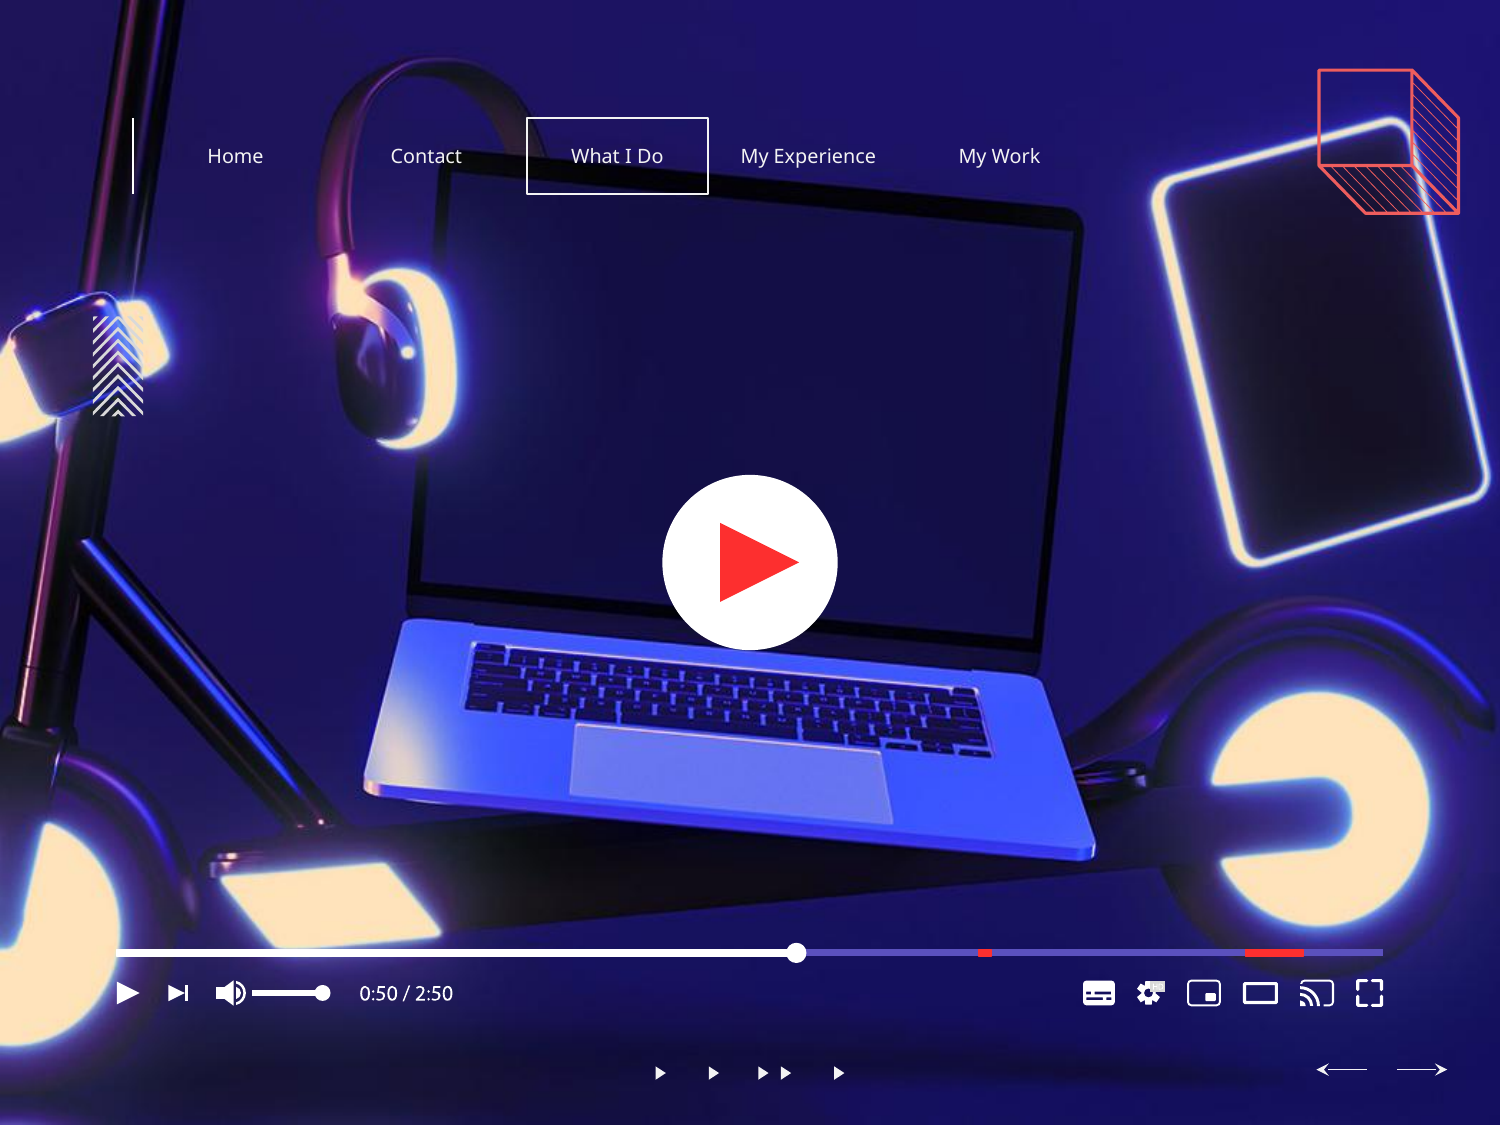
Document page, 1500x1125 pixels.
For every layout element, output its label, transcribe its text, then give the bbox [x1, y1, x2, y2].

subtitle My Work [908, 118, 1091, 194]
subtitle Home [144, 118, 327, 194]
text_box [1390, 1048, 1460, 1093]
subtitle Contact [335, 118, 518, 194]
text_box [1312, 1048, 1382, 1093]
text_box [116, 474, 1384, 1008]
picture [0, 0, 1500, 1125]
subtitle My Experience [717, 118, 900, 194]
subtitle What I Do [526, 117, 709, 195]
